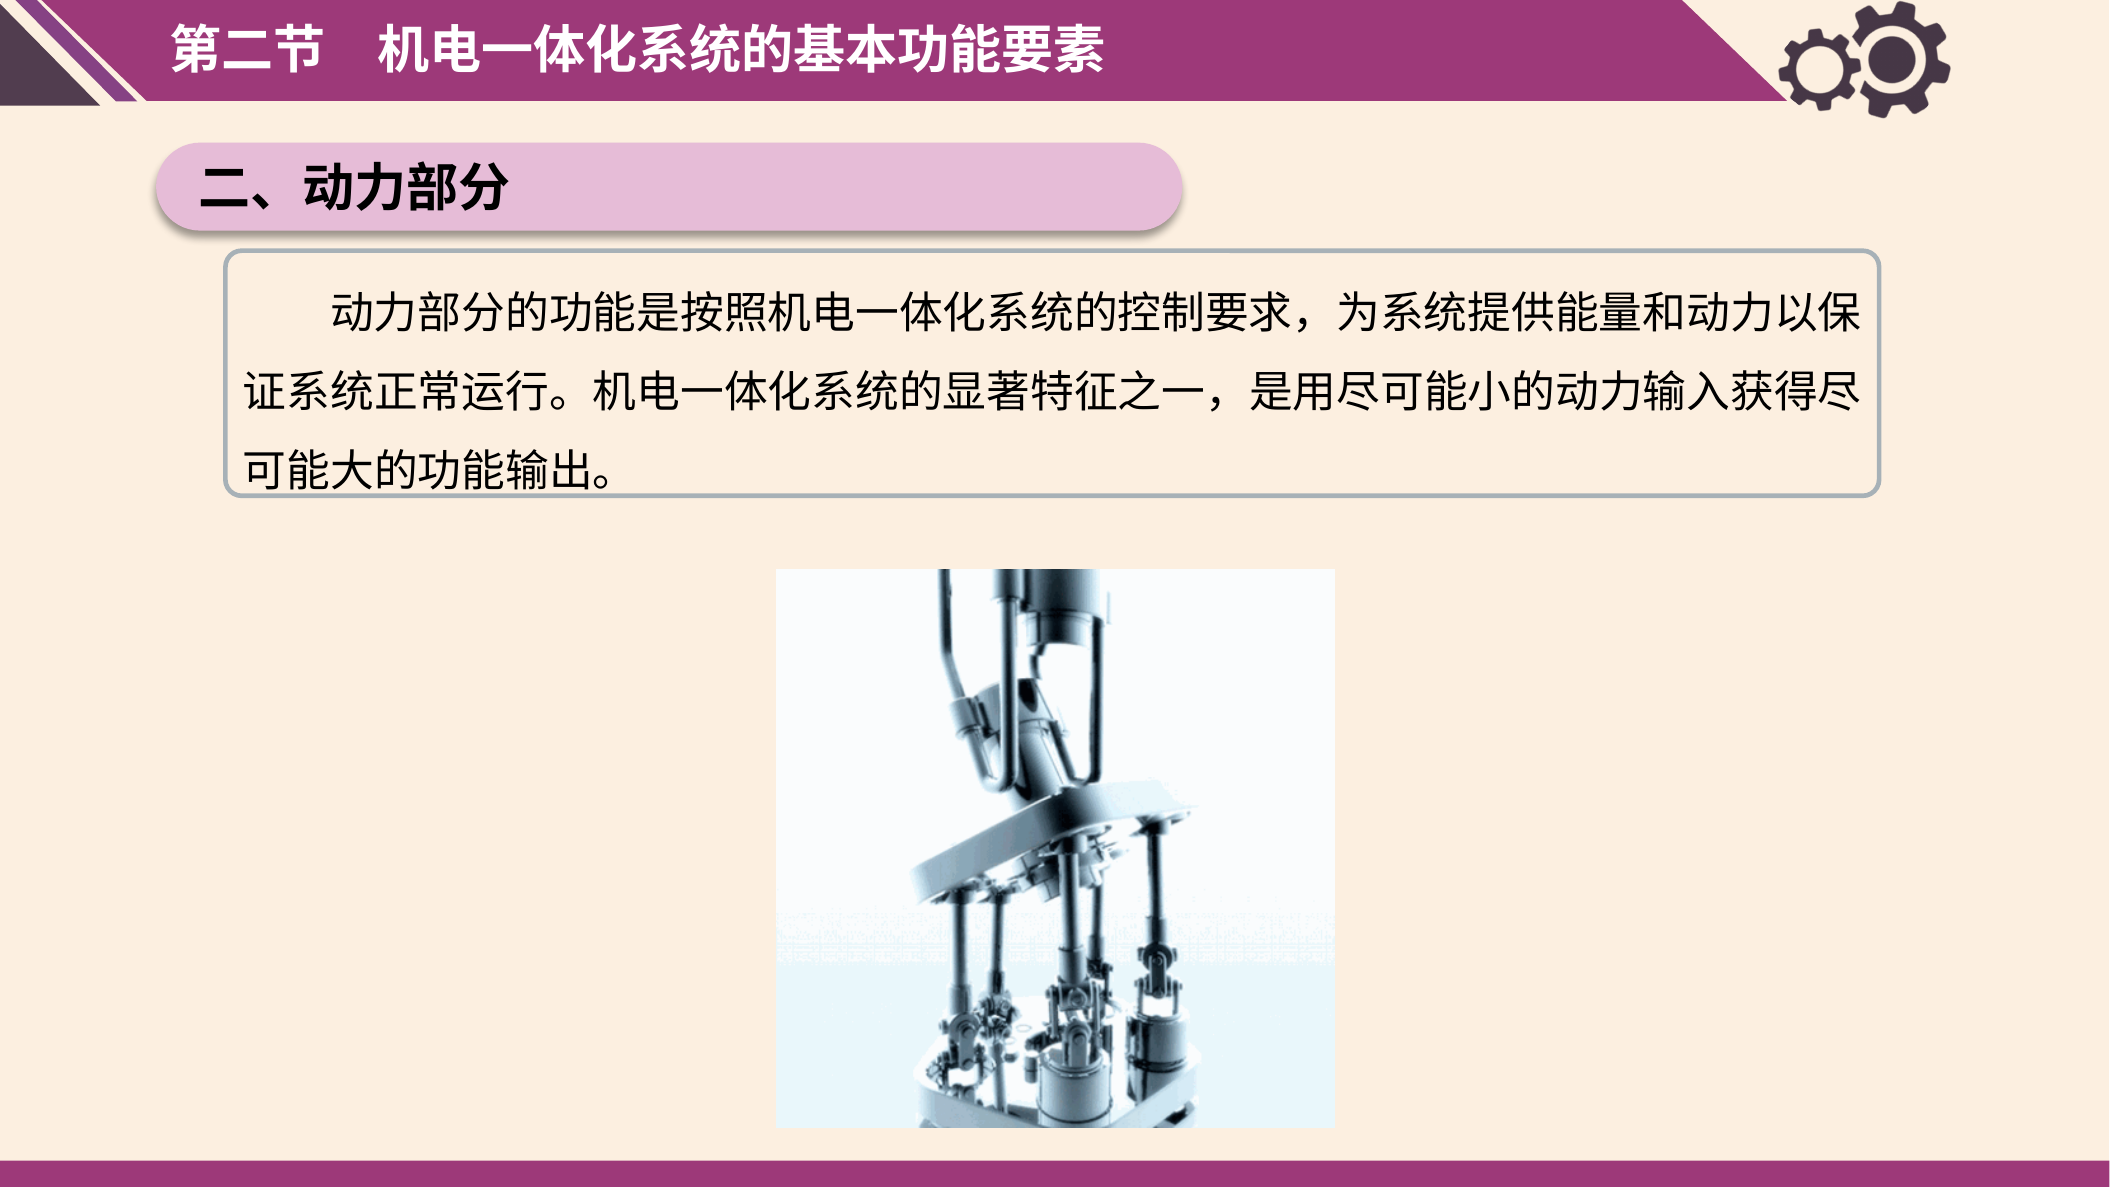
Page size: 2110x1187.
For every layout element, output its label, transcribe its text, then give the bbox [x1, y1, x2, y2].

text_box [40, 0, 1790, 103]
text_box 二、动力部分 [183, 146, 1255, 226]
text_box [155, 141, 1161, 232]
text_box [0, 2, 103, 107]
text_box 动力部分的功能是按照机电一体化系统的控制要求，为系统提供能量和动力以保证系统正常运行。机电一体化系统的显著特征之一，是用尽可能小的动力输入获得尽可能大的功能输出。 [227, 481, 1881, 503]
text_box [13, 0, 140, 103]
picture [1793, 0, 1942, 139]
text_box [224, 249, 1881, 497]
text_box [0, 1160, 2110, 1187]
picture [776, 569, 1335, 1128]
text_box 第二节 机电一体化系统的基本功能要素 [153, 8, 1460, 87]
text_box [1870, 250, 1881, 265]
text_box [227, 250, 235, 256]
